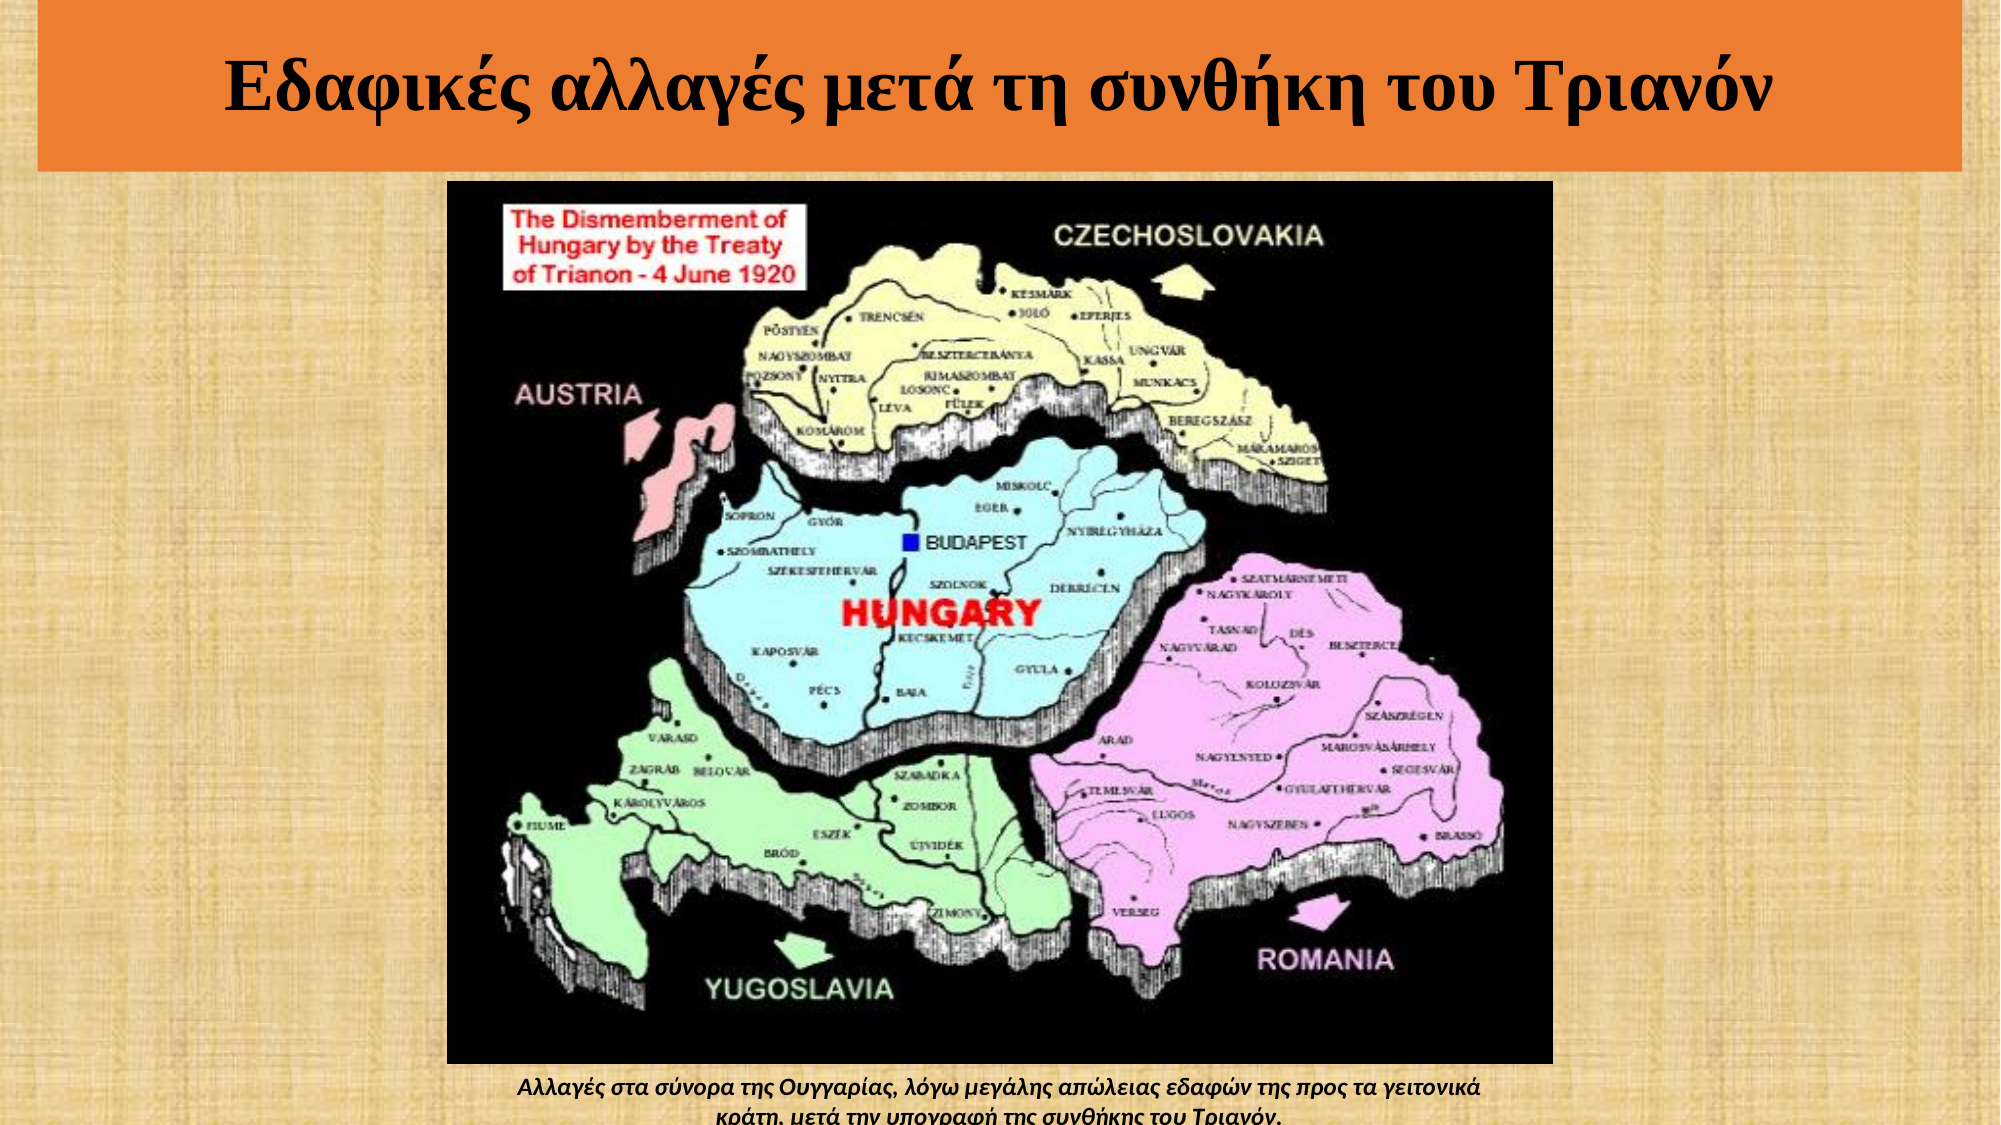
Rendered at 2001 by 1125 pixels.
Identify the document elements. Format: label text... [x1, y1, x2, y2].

text_box Αλλαγές στα σύνορα της Ουγγαρίας, λόγω μεγάλης απώλειας εδαφών της προς τα γειτονικά κράτη, μετά την υπογραφή της συνθήκης του Τριανόν. [502, 1064, 1498, 1125]
text_box Εδαφικές αλλαγές μετά τη συνθήκη του Τριανόν [37, 0, 1963, 172]
picture [0, 0, 2001, 1125]
